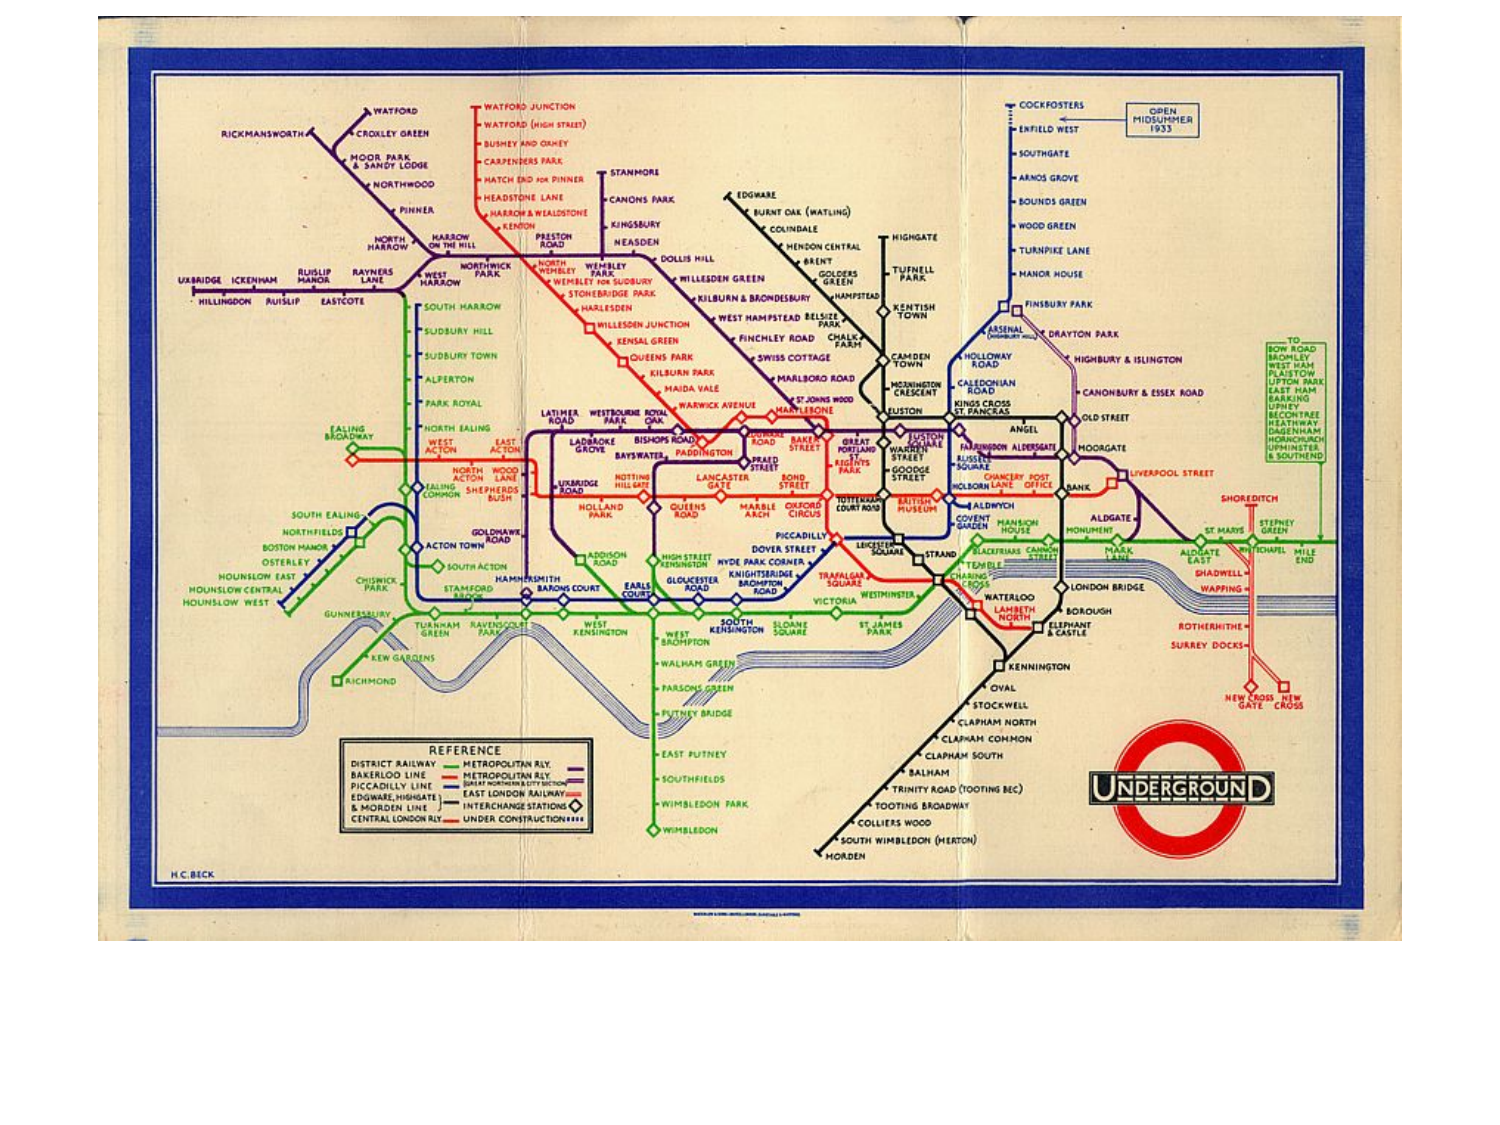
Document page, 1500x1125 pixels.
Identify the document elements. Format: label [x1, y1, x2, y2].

picture [98, 16, 1402, 941]
